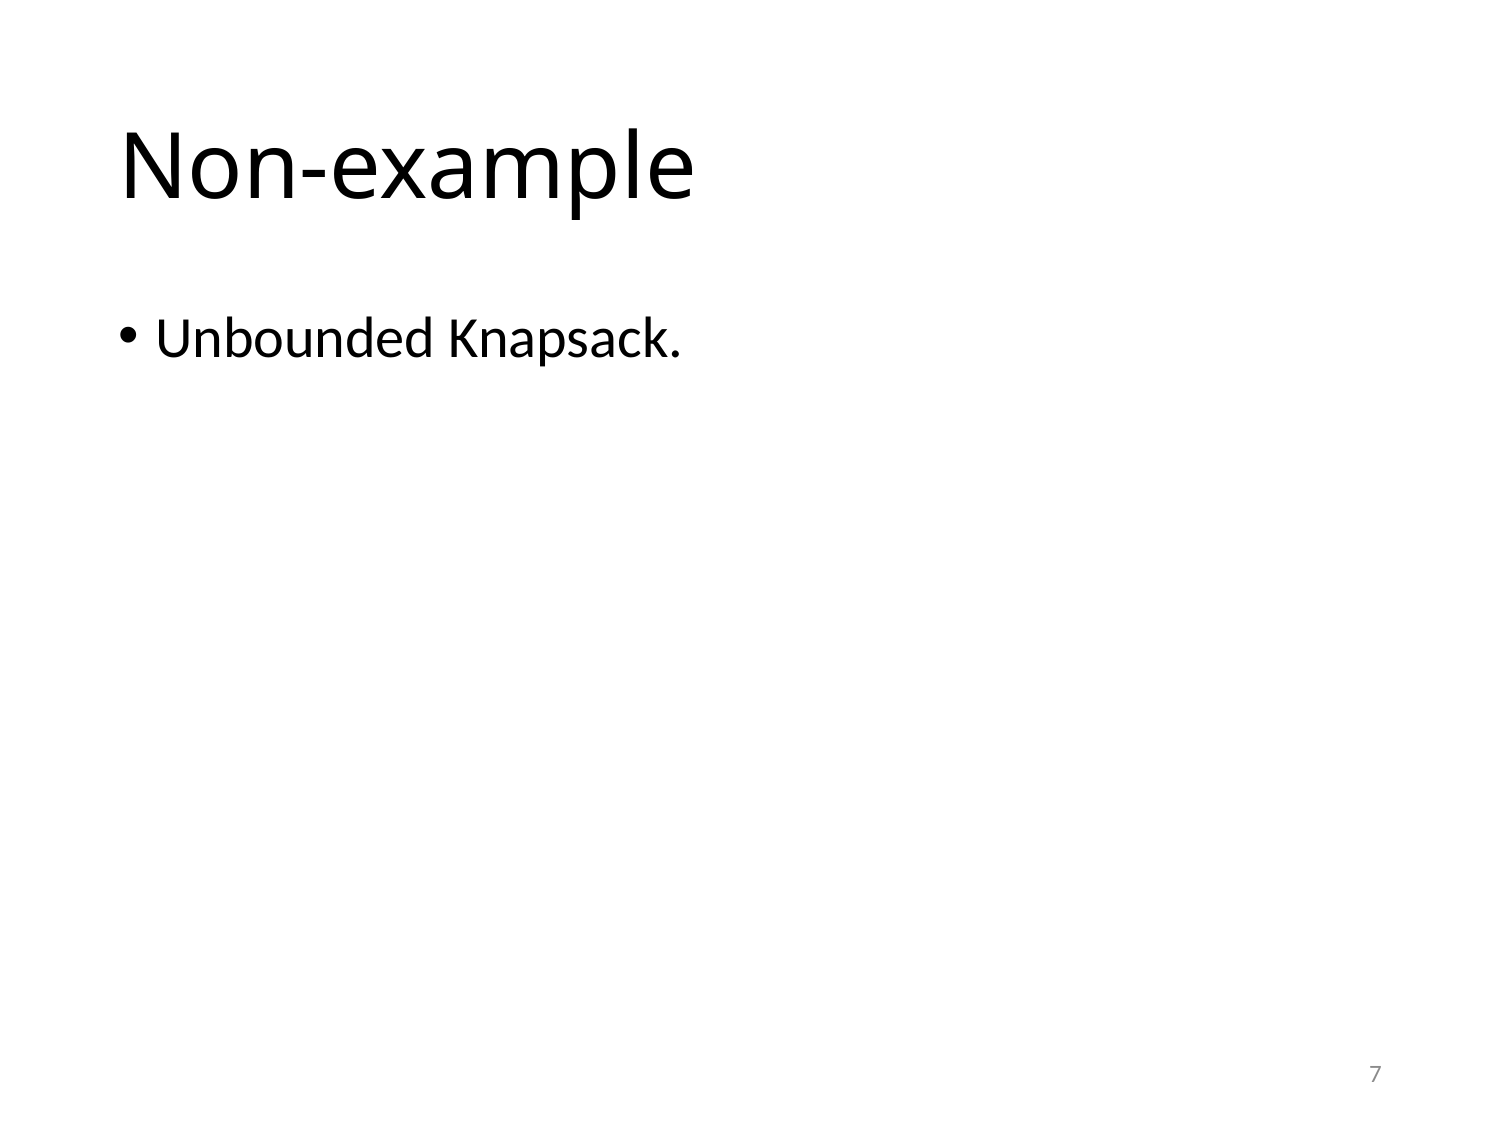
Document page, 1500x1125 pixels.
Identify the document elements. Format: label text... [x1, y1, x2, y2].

title Non-example [103, 59, 1397, 278]
list Unbounded Knapsack. [103, 299, 1397, 1014]
slide_number 7 [1059, 1042, 1397, 1103]
